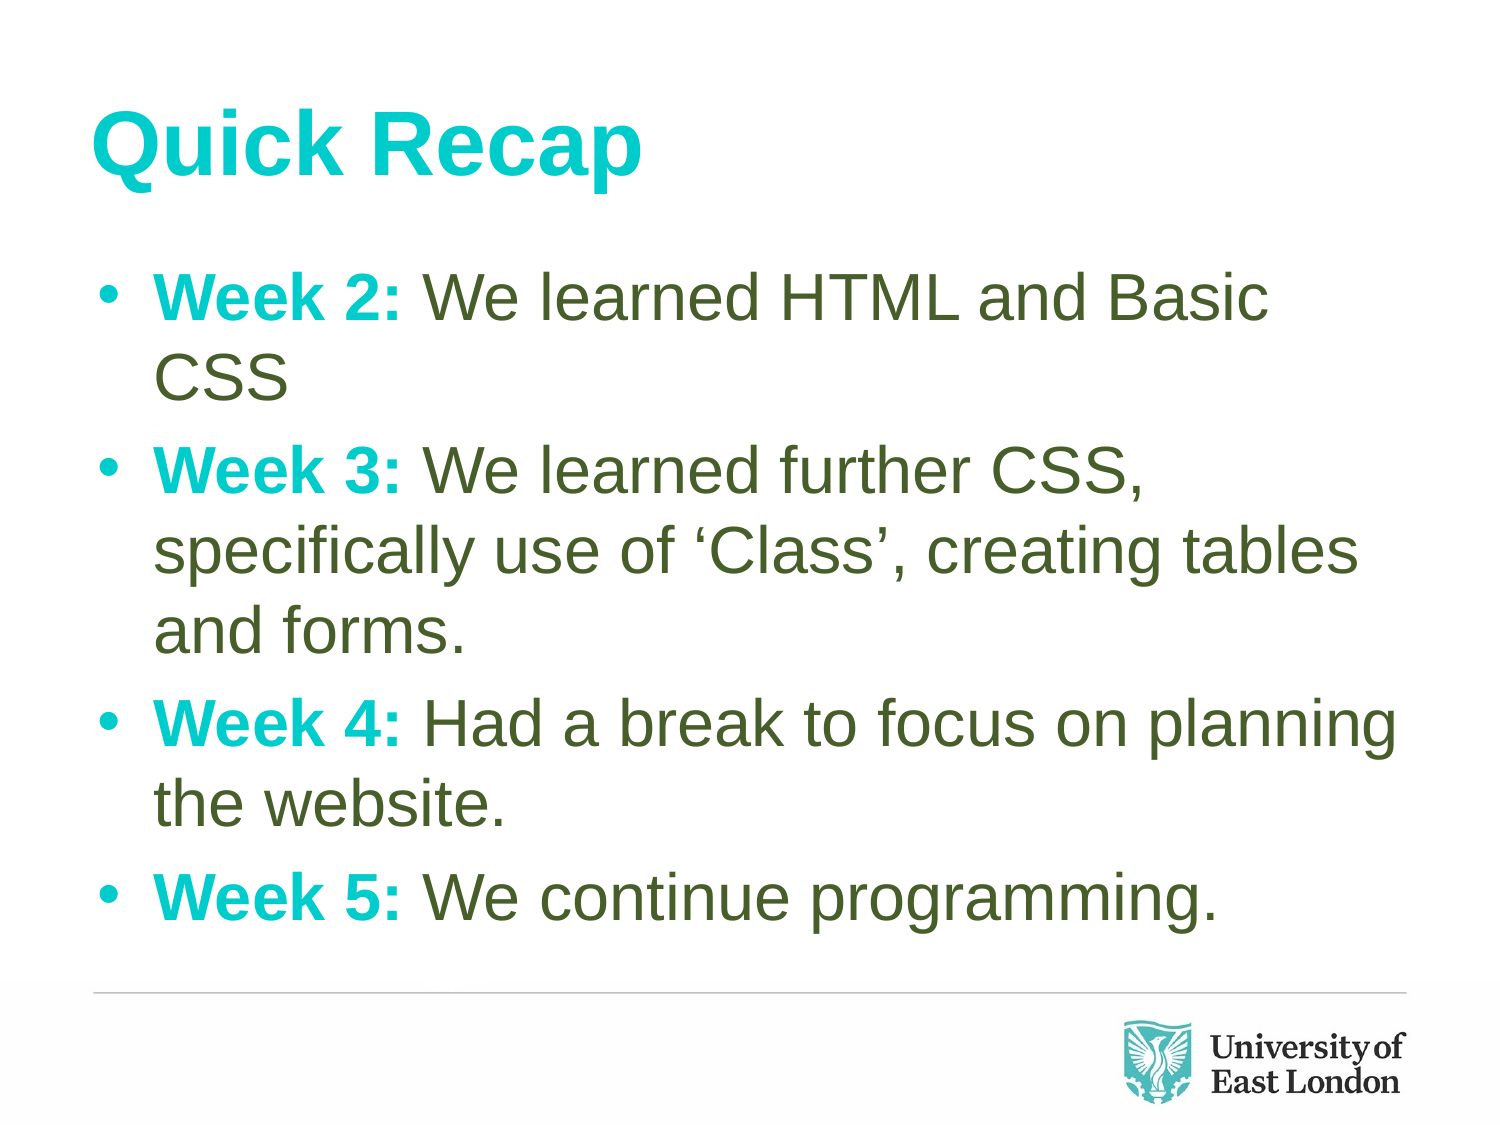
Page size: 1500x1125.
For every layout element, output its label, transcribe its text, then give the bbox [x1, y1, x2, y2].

title Quick Recap [75, 45, 1425, 233]
picture [0, 980, 1500, 1125]
list Week 2: We learned HTML and Basic CSS Week 3: We learned further CSS, specifically use of ‘Class’, creating tables and forms. Week 4: Had a break to focus on planning the website. Week 5: We continue programming. [82, 246, 1432, 989]
